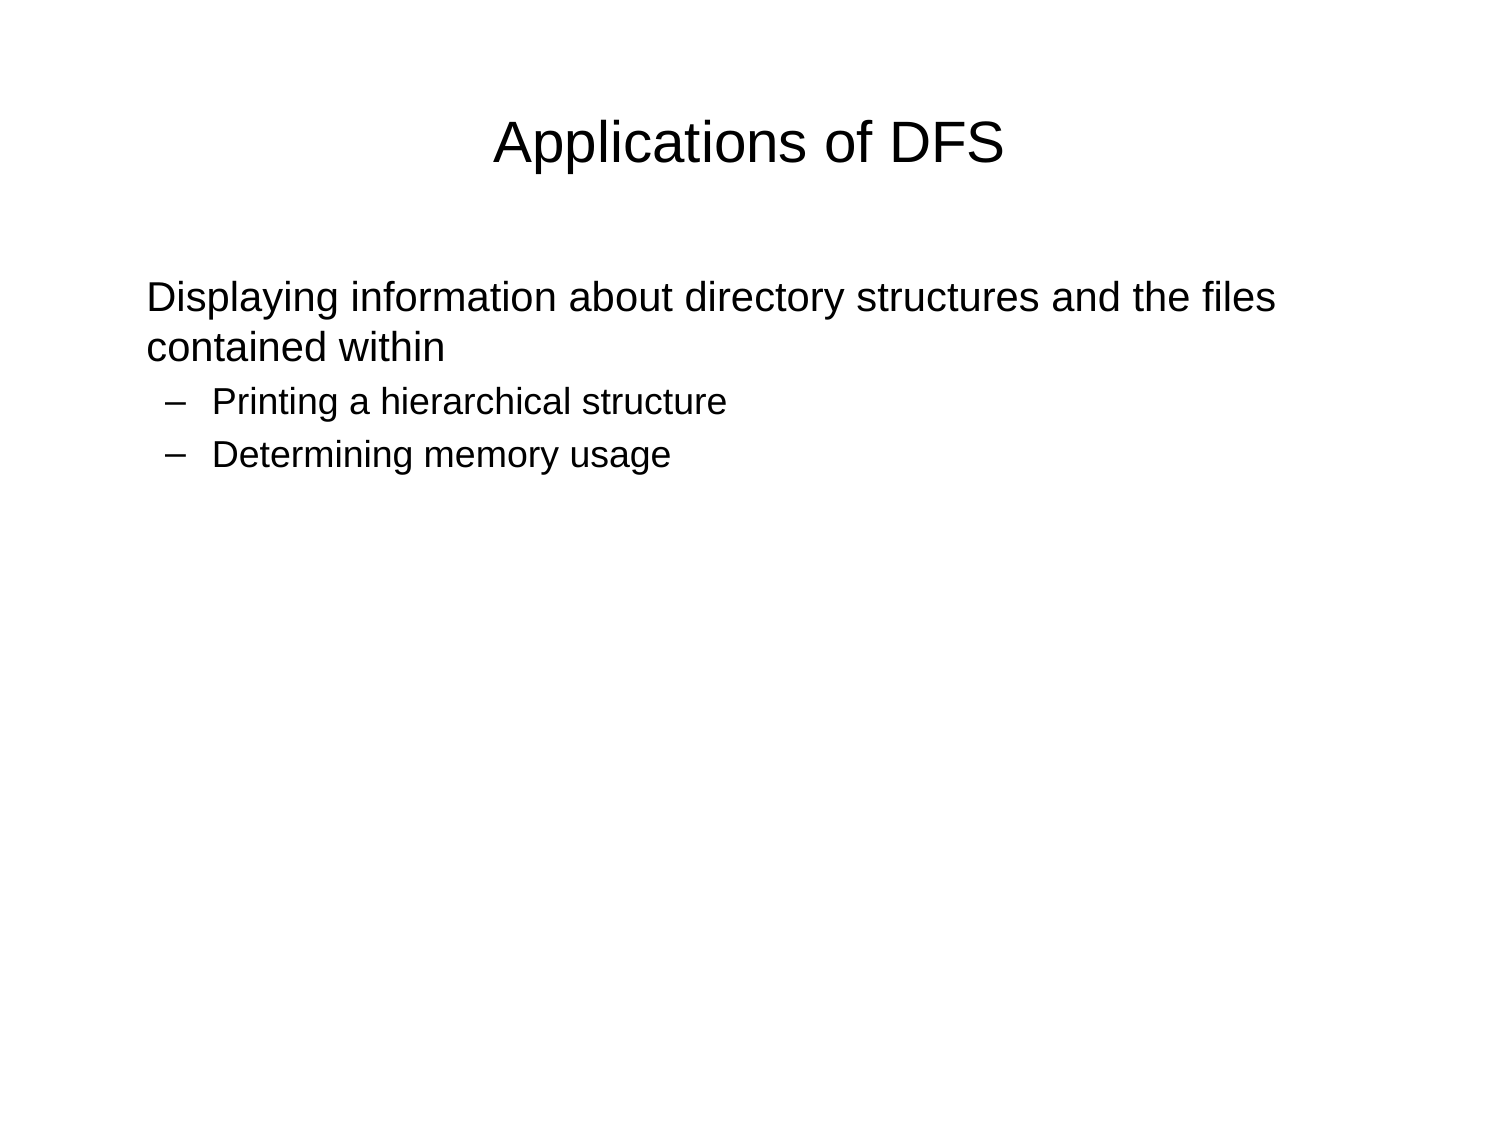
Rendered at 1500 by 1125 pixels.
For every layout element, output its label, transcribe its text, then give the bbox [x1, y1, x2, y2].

list Displaying information about directory structures and the files contained within Printing a hierarchical structure Determining memory usage [74, 262, 1426, 1006]
title Applications of DFS [74, 44, 1426, 233]
